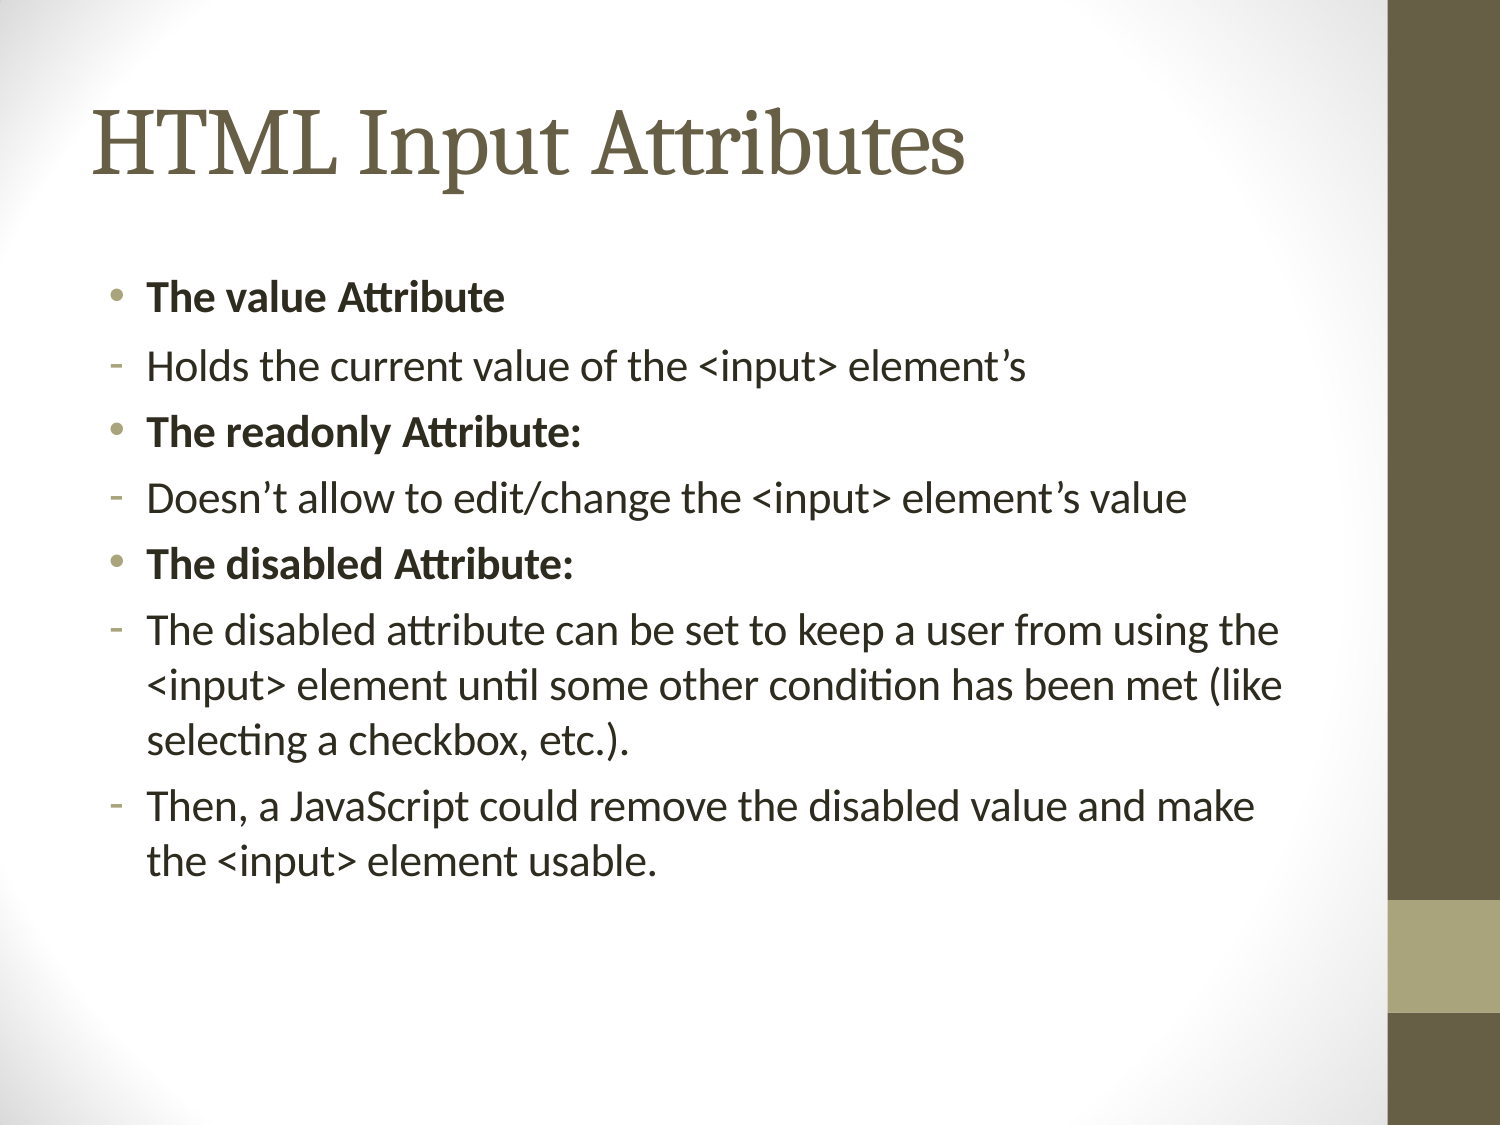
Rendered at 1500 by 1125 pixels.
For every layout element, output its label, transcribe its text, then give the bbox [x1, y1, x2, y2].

title HTML Input Attributes [87, 76, 984, 267]
picture [0, 0, 1387, 1125]
text_box The value Attribute Holds the current value of the <input> element’s The readonly Attribute: Doesn’t allow to edit/change the <input> element’s value The disabled Attribute: The disabled attribute can be set to keep a user from using the <input> element until some other condition has been met (like selecting a checkbox, etc.). Then, a JavaScript could remove the disabled value and make the <input> element usable. [106, 254, 1313, 886]
